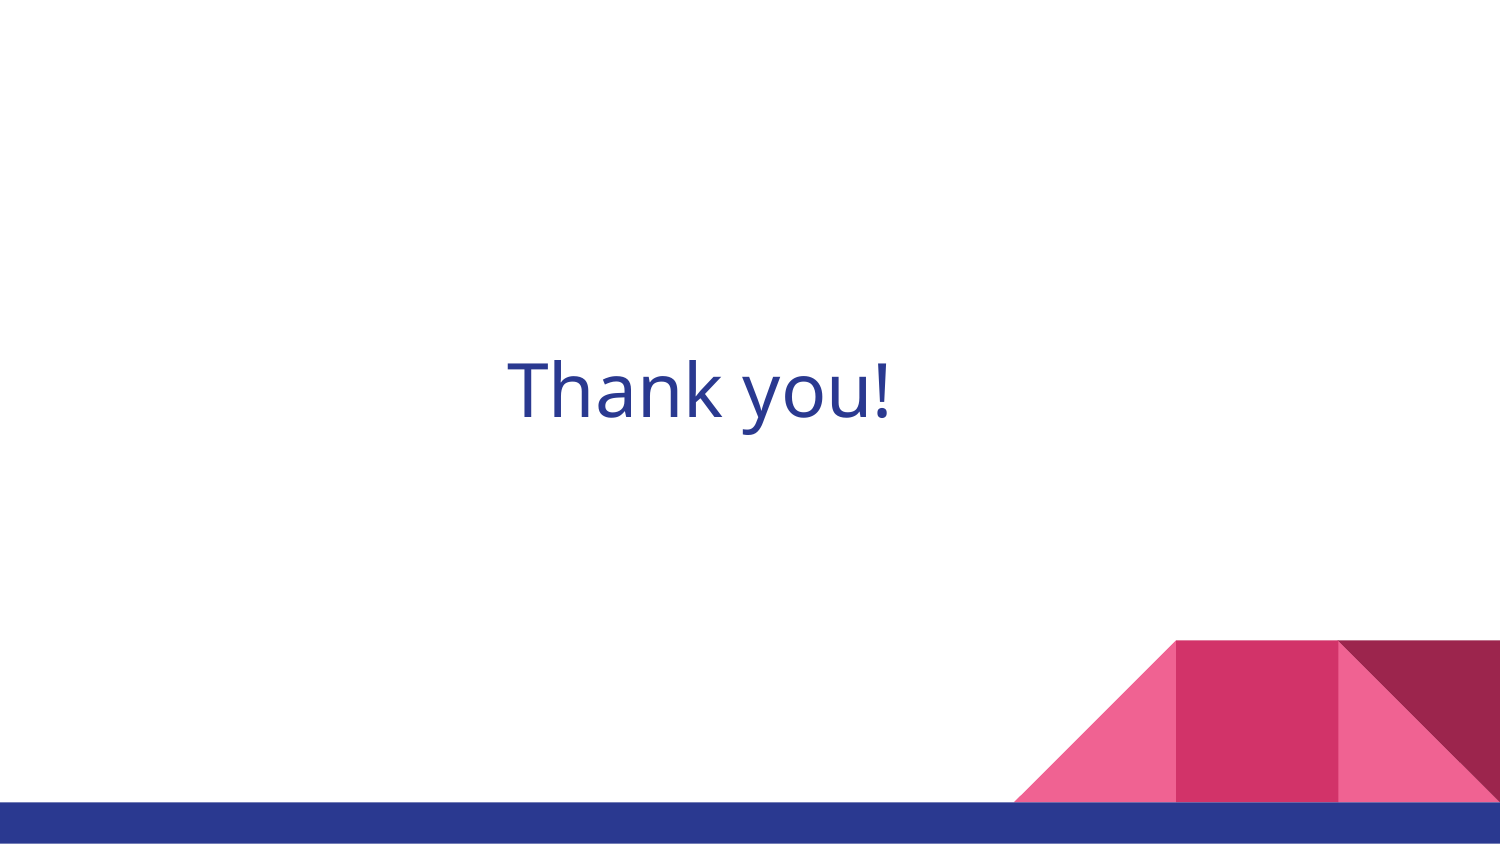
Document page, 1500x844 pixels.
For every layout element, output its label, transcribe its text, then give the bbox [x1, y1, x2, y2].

title Thank you! [491, 327, 1500, 422]
